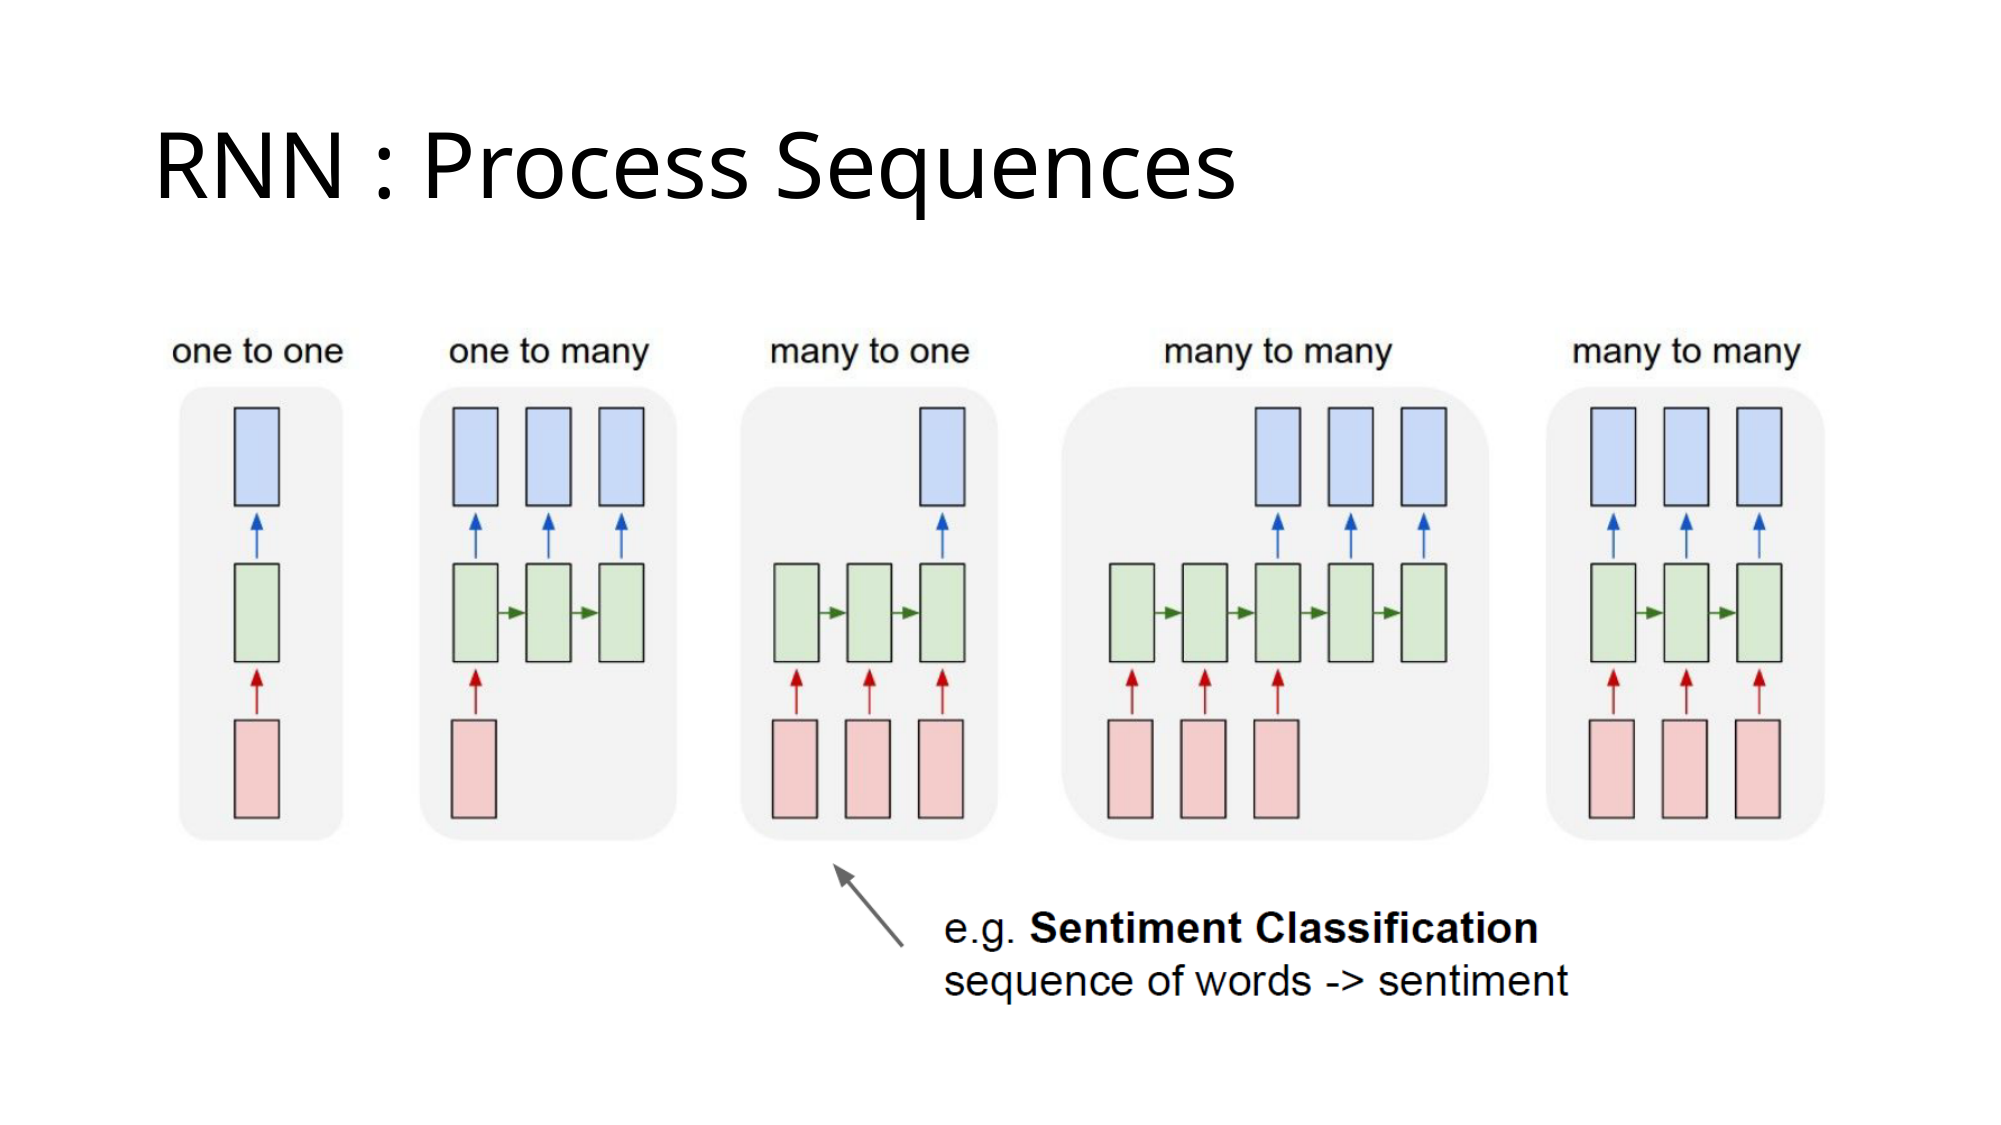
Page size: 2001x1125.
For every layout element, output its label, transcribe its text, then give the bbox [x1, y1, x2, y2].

picture [163, 311, 1837, 1017]
title RNN : Process Sequences [137, 59, 1863, 278]
